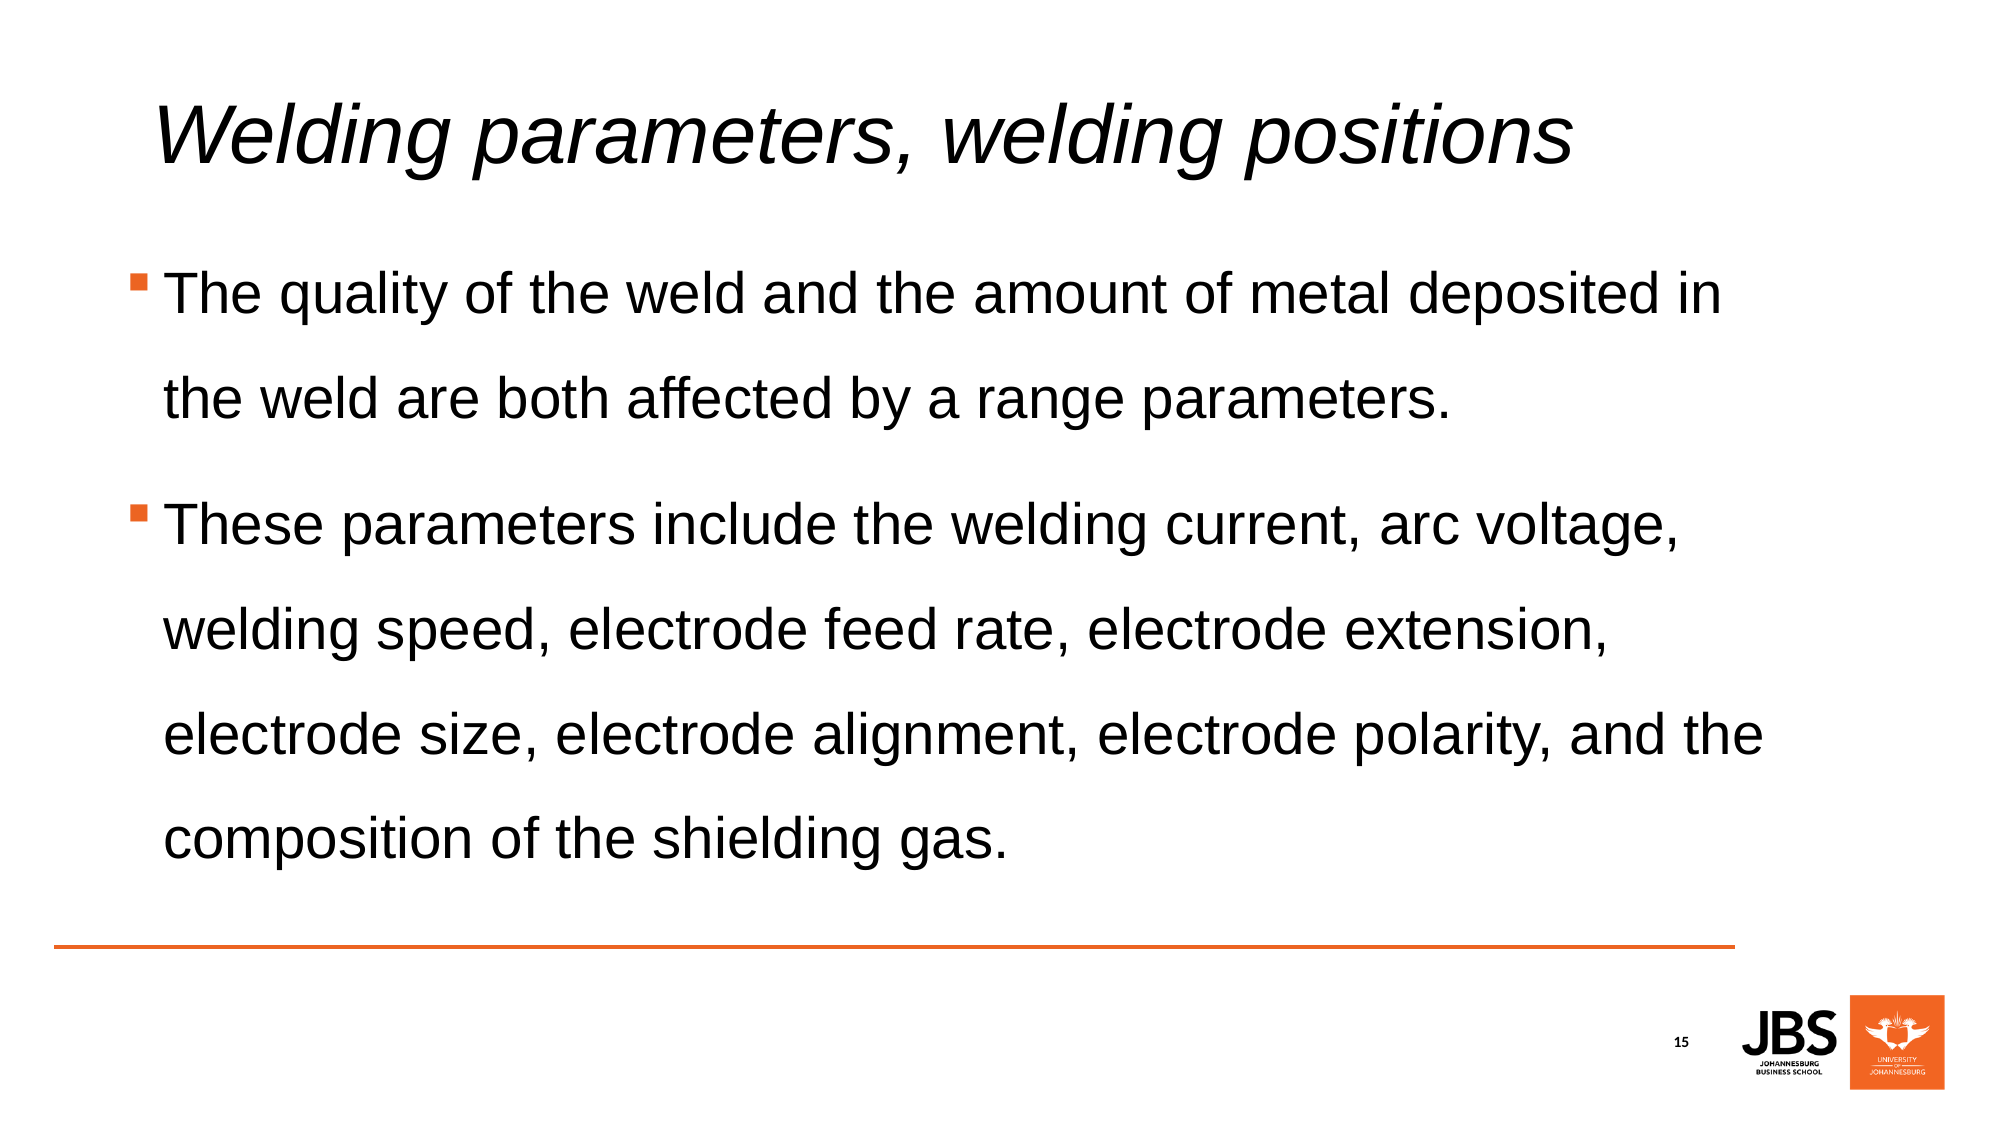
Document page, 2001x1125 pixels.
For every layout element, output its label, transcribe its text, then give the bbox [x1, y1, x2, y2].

title Welding parameters, welding positions [137, 59, 1863, 213]
picture [1728, 981, 1958, 1103]
list The quality of the weld and the amount of metal deposited in the weld are both affected by a range parameters. These parameters include the welding current, arc voltage, welding speed, electrode feed rate, electrode extension, electrode size, electrode alignment, electrode polarity, and the composition of the shielding gas. [110, 212, 1836, 927]
